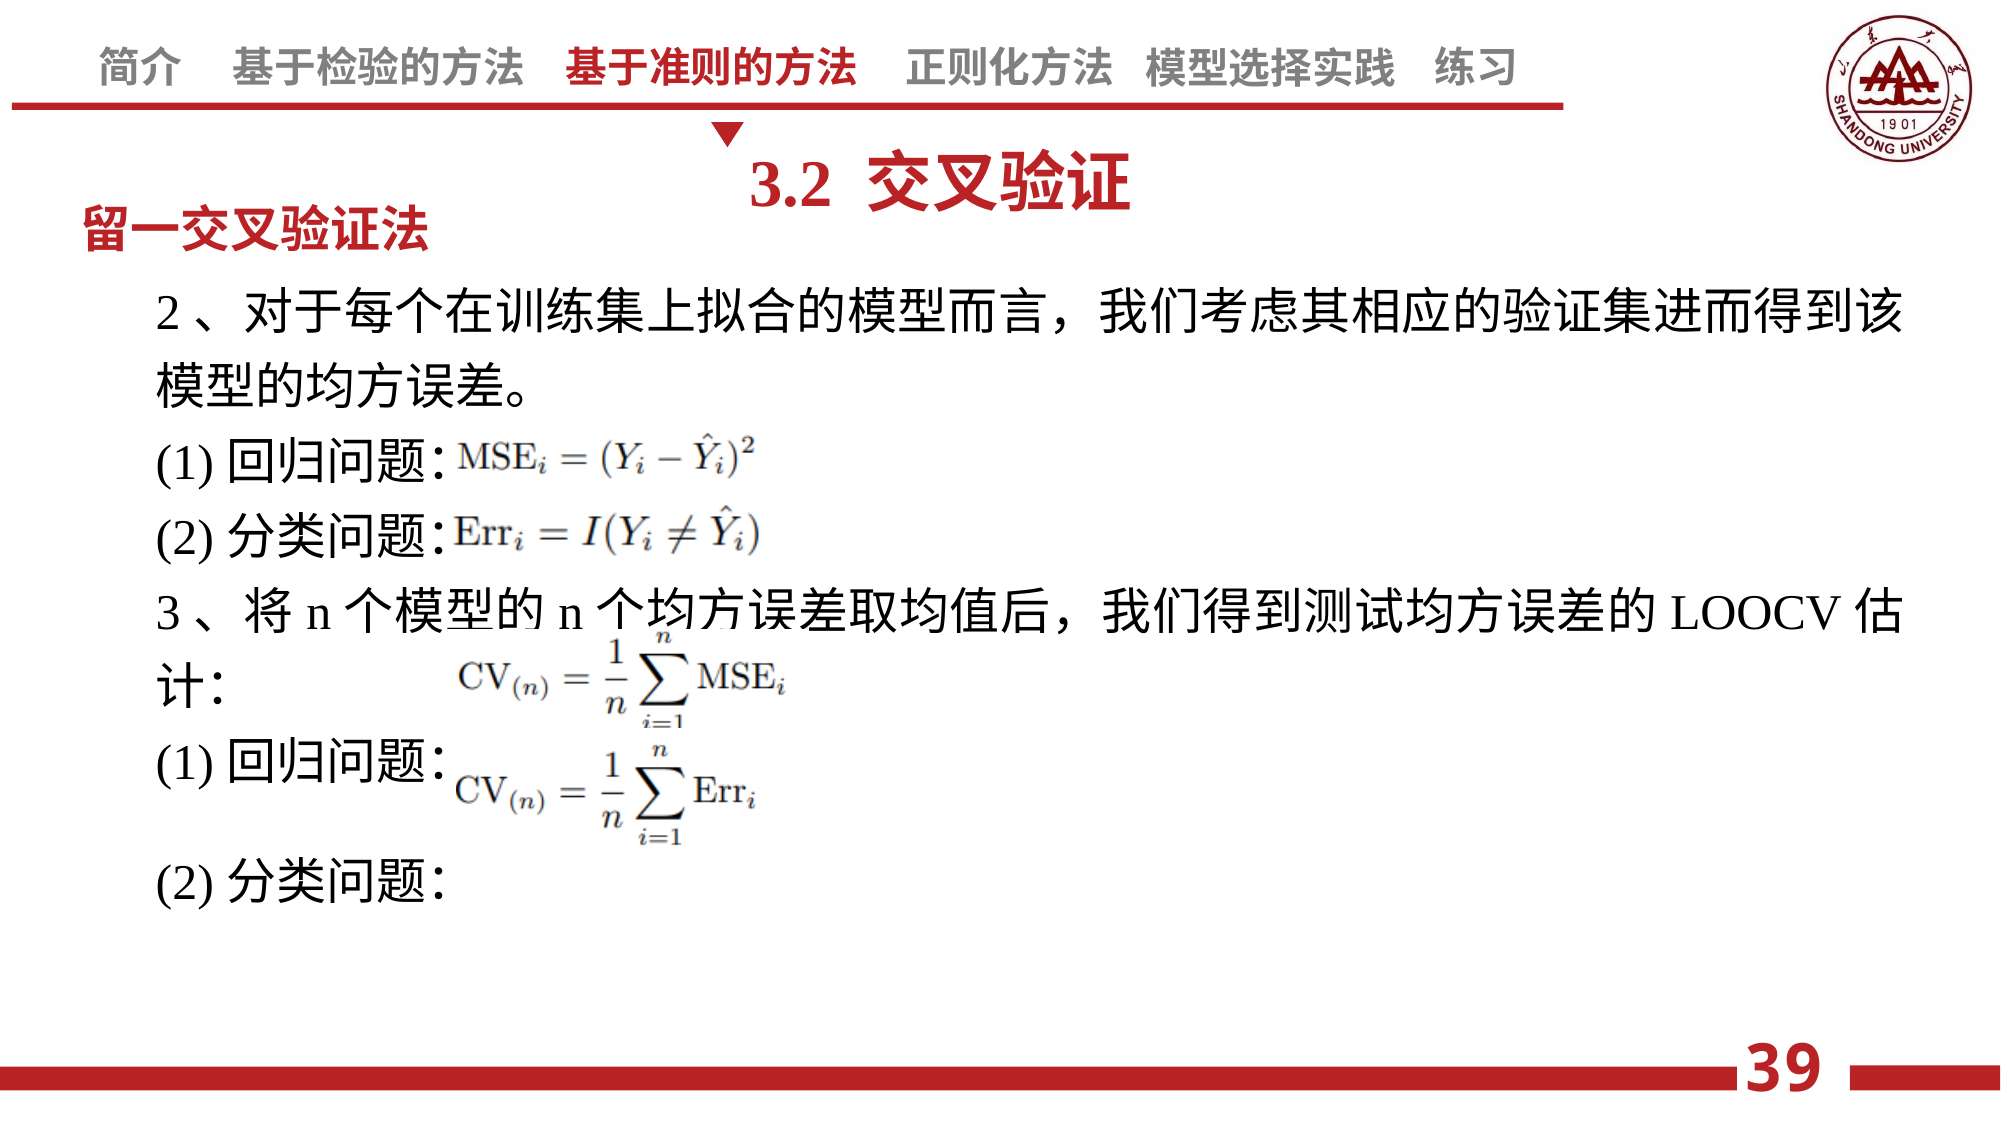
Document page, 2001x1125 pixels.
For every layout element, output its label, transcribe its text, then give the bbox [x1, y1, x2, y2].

text_box 2、对于每个在训练集上拟合的模型而言，我们考虑其相应的验证集进而得到该 模型的均方误差。 (1)回归问题： (2)分类问题： 3、将n个模型的n个均方误差取均值后，我们得到测试均方误差的LOOCV估计： (1)回归问题： (2)分类问题： [65, 257, 1919, 918]
text_box 留一交叉验证法 [65, 190, 1069, 265]
picture [456, 421, 764, 486]
picture [446, 499, 764, 563]
text_box 3.2 交叉验证 [722, 132, 1278, 227]
picture [446, 628, 809, 853]
picture [1820, 9, 1977, 167]
